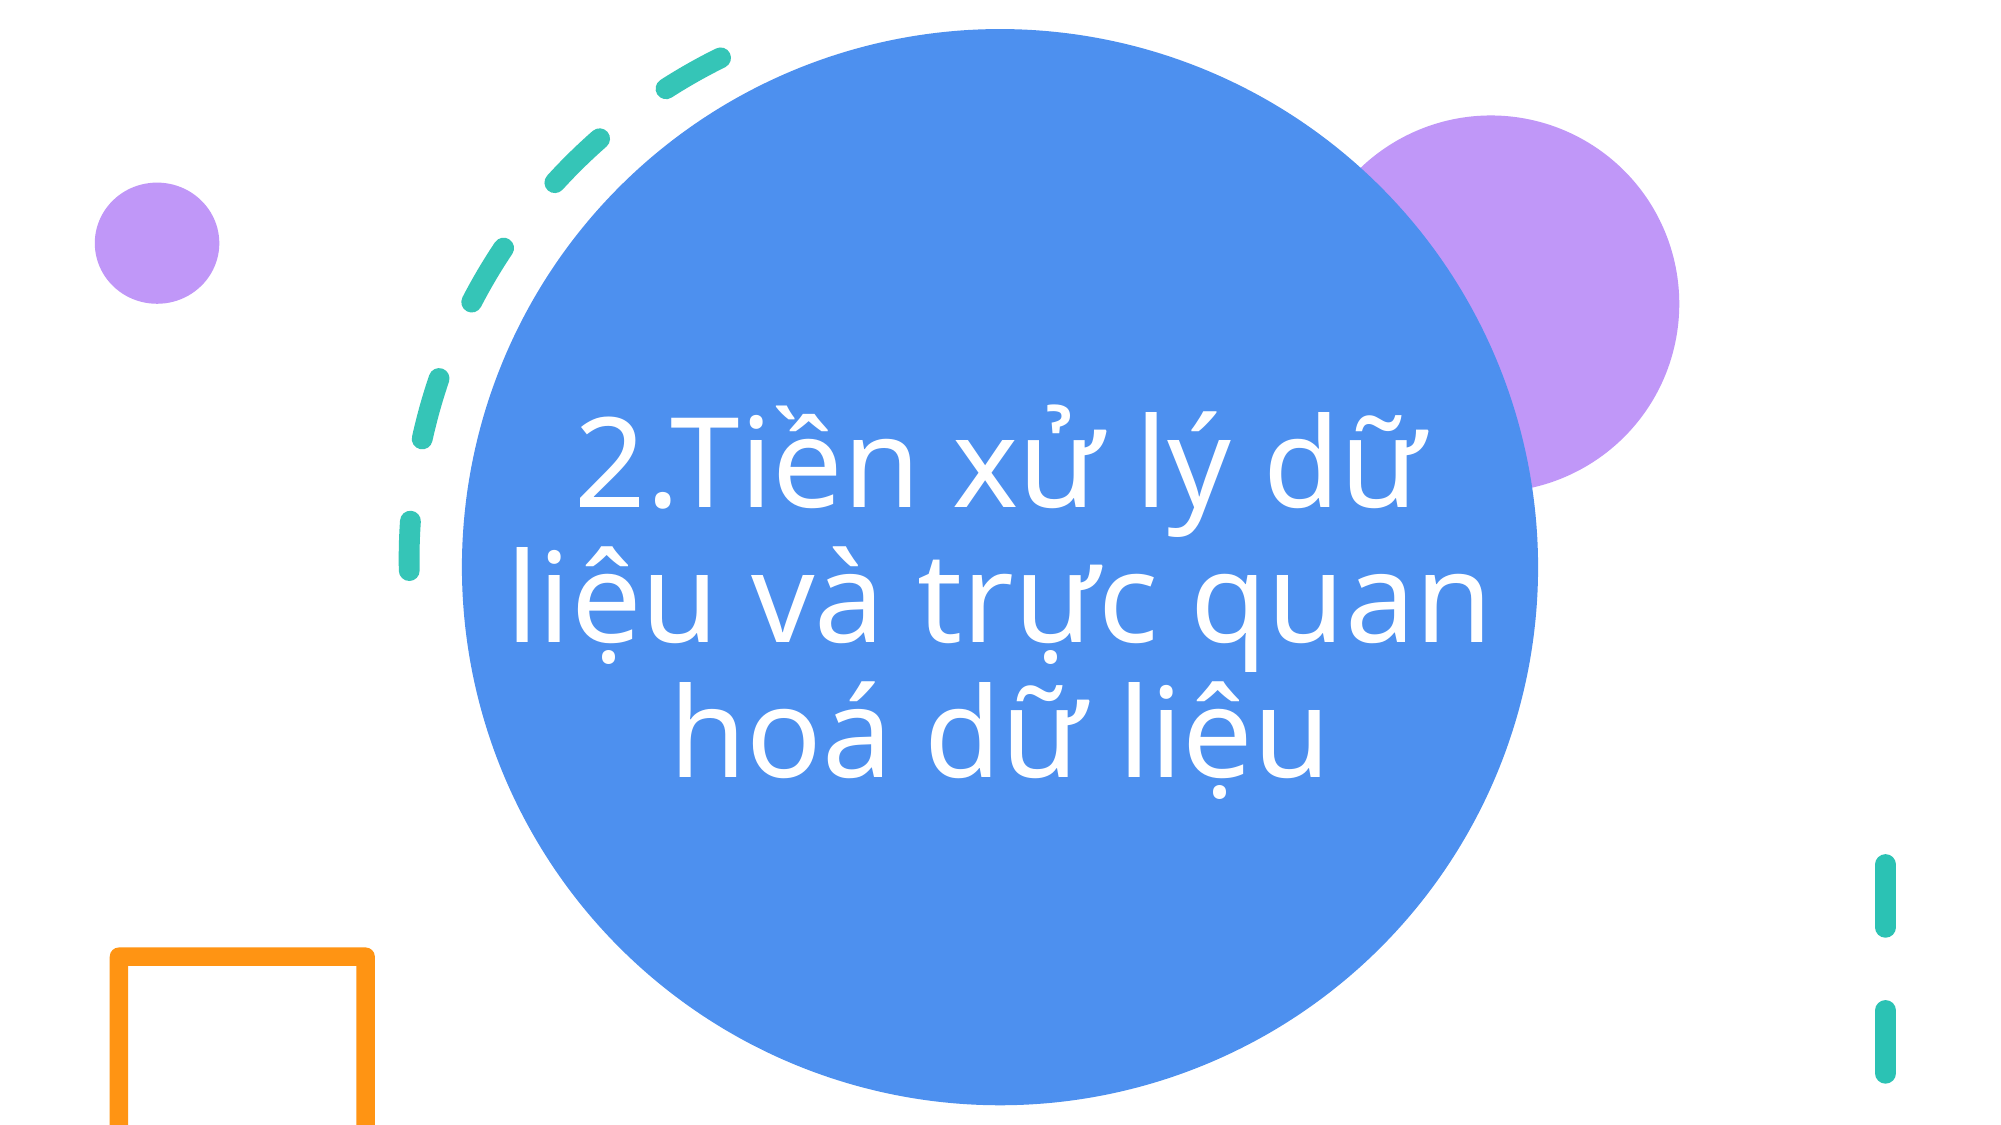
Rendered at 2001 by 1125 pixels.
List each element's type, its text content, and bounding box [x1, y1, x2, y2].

title 2.Tiền xử lý dữ liệu và trực quan hoá dữ liệu [461, 221, 1539, 983]
